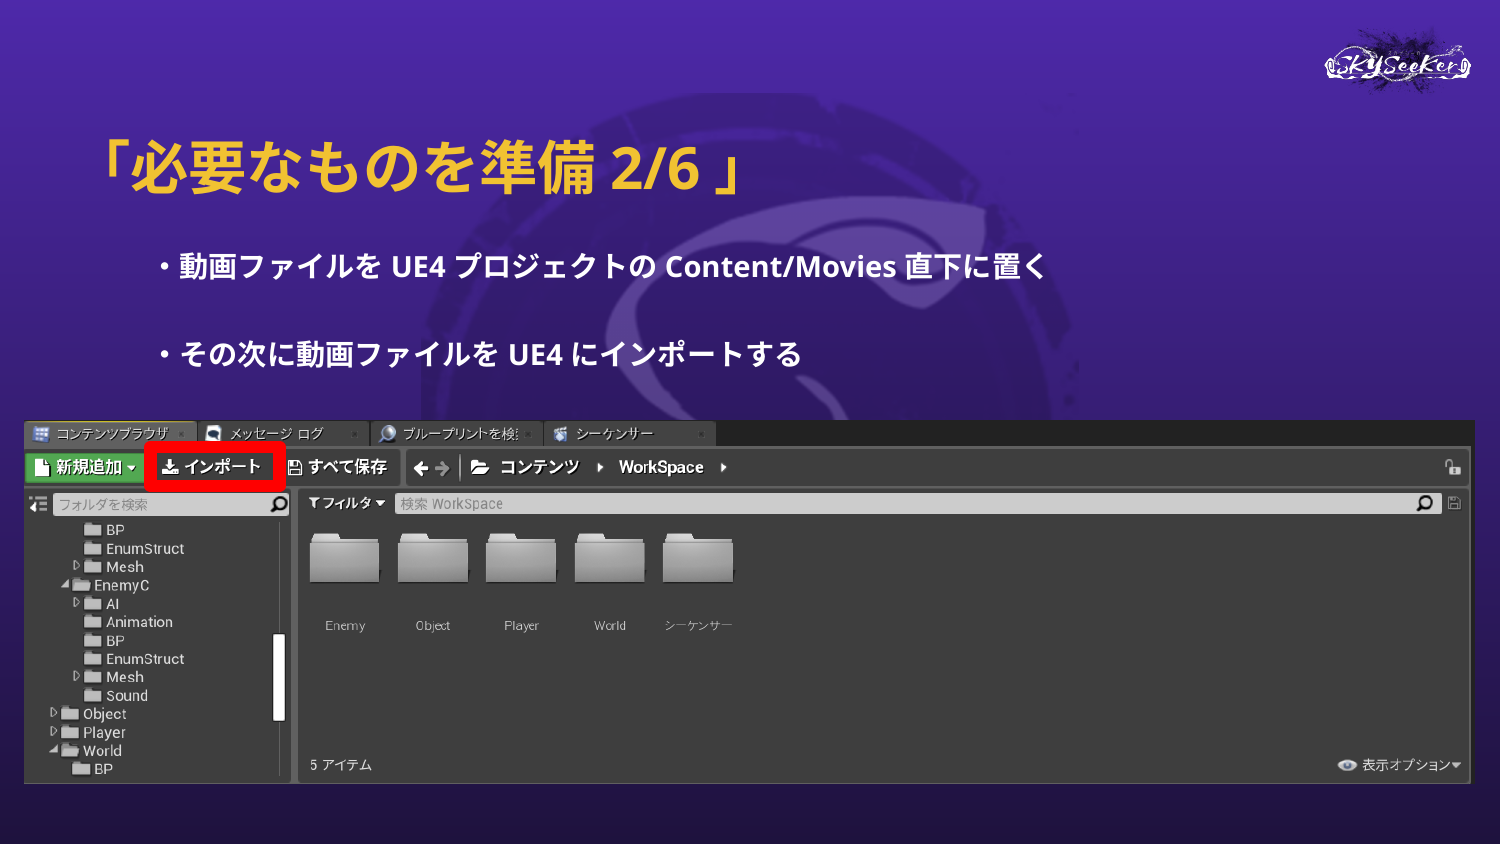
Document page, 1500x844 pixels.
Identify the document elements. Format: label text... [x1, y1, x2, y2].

title 「必要なものを準備2/6」 [57, 116, 1455, 211]
text_box ・動画ファイルをUE4プロジェクトのContent/Movies直下に置く [134, 233, 1340, 308]
picture [24, 420, 1476, 784]
text_box ・その次に動画ファイルをUE4にインポートする [134, 321, 1340, 396]
picture [1321, 24, 1475, 97]
